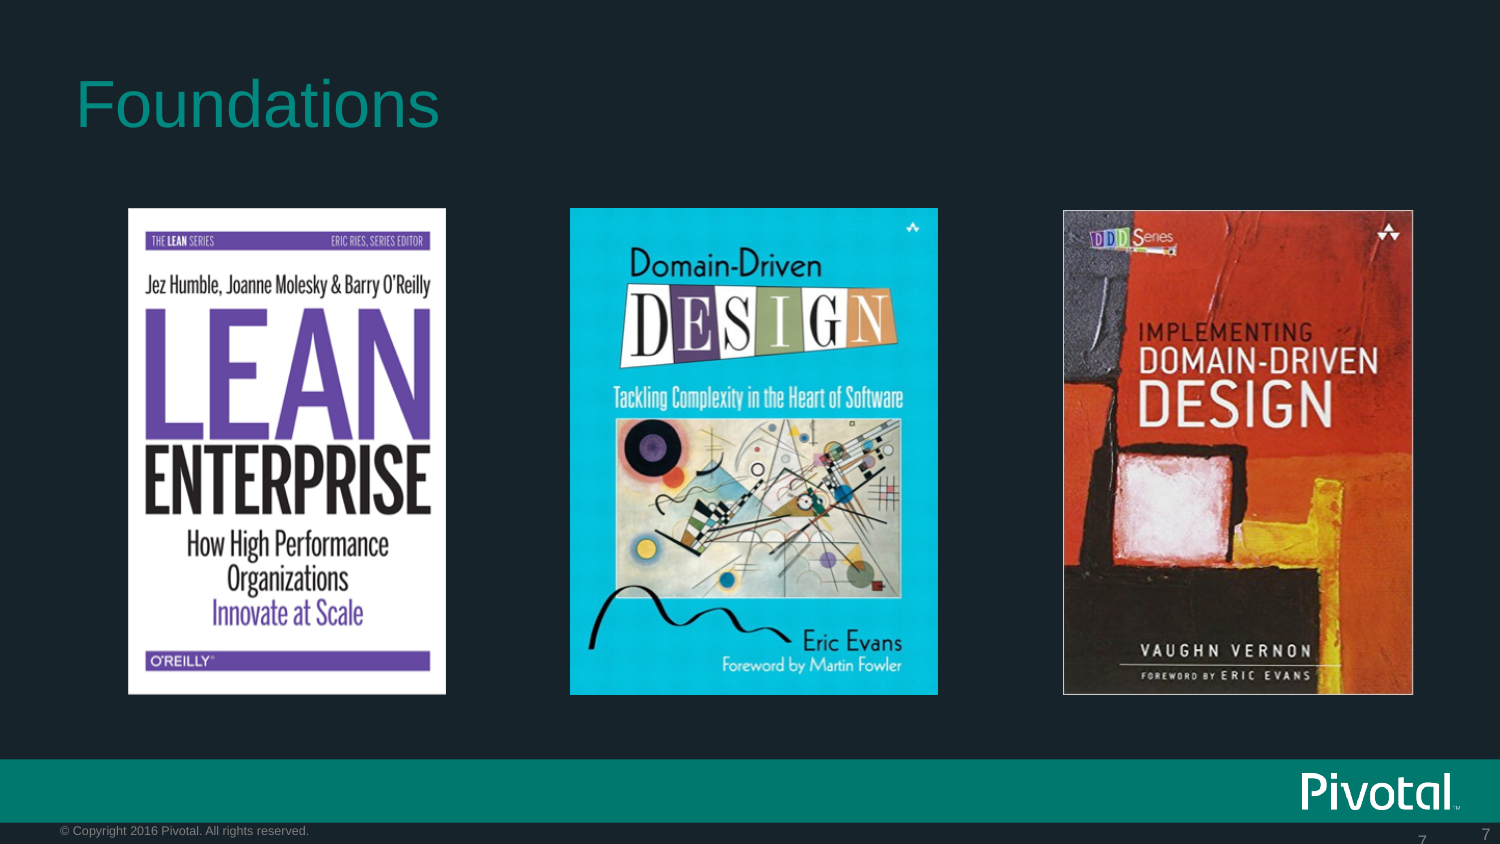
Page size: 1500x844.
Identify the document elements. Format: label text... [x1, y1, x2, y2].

picture [570, 208, 939, 695]
title Foundations [60, 53, 1440, 129]
picture [127, 208, 446, 695]
picture [1063, 210, 1414, 695]
picture [1302, 773, 1460, 810]
slide_number 7 [1403, 823, 1491, 844]
